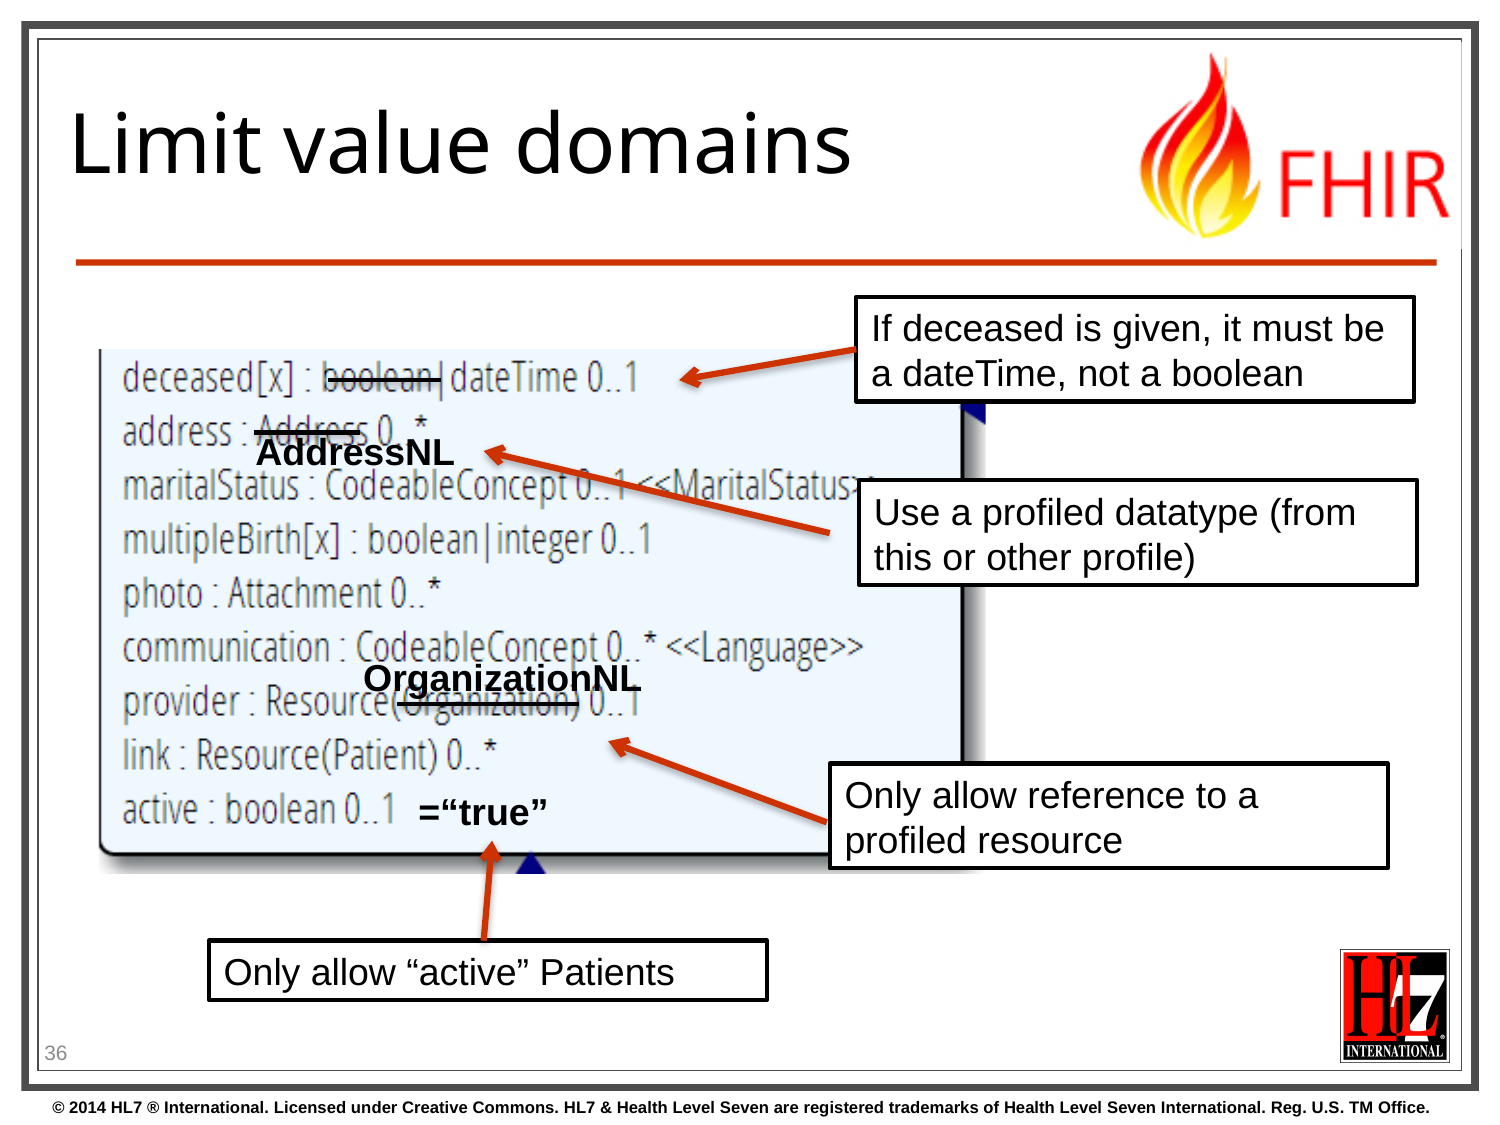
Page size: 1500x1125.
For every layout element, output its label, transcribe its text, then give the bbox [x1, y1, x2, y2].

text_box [607, 740, 827, 823]
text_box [678, 349, 857, 381]
text_box Only allow reference to a profiled resource [991, 761, 1390, 870]
text_box Only allow “active” Patients [207, 938, 769, 1002]
picture [1340, 949, 1450, 1063]
text_box Use a profiled datatype (from this or other profile) [991, 478, 1419, 587]
text_box If deceased is given, it must be a dateTime, not a boolean [854, 295, 1416, 404]
picture [88, 349, 986, 875]
slide_number 36 [29, 1034, 148, 1071]
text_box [483, 841, 493, 941]
title Limit value domains [53, 54, 1128, 244]
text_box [483, 450, 830, 534]
picture [1128, 42, 1462, 249]
